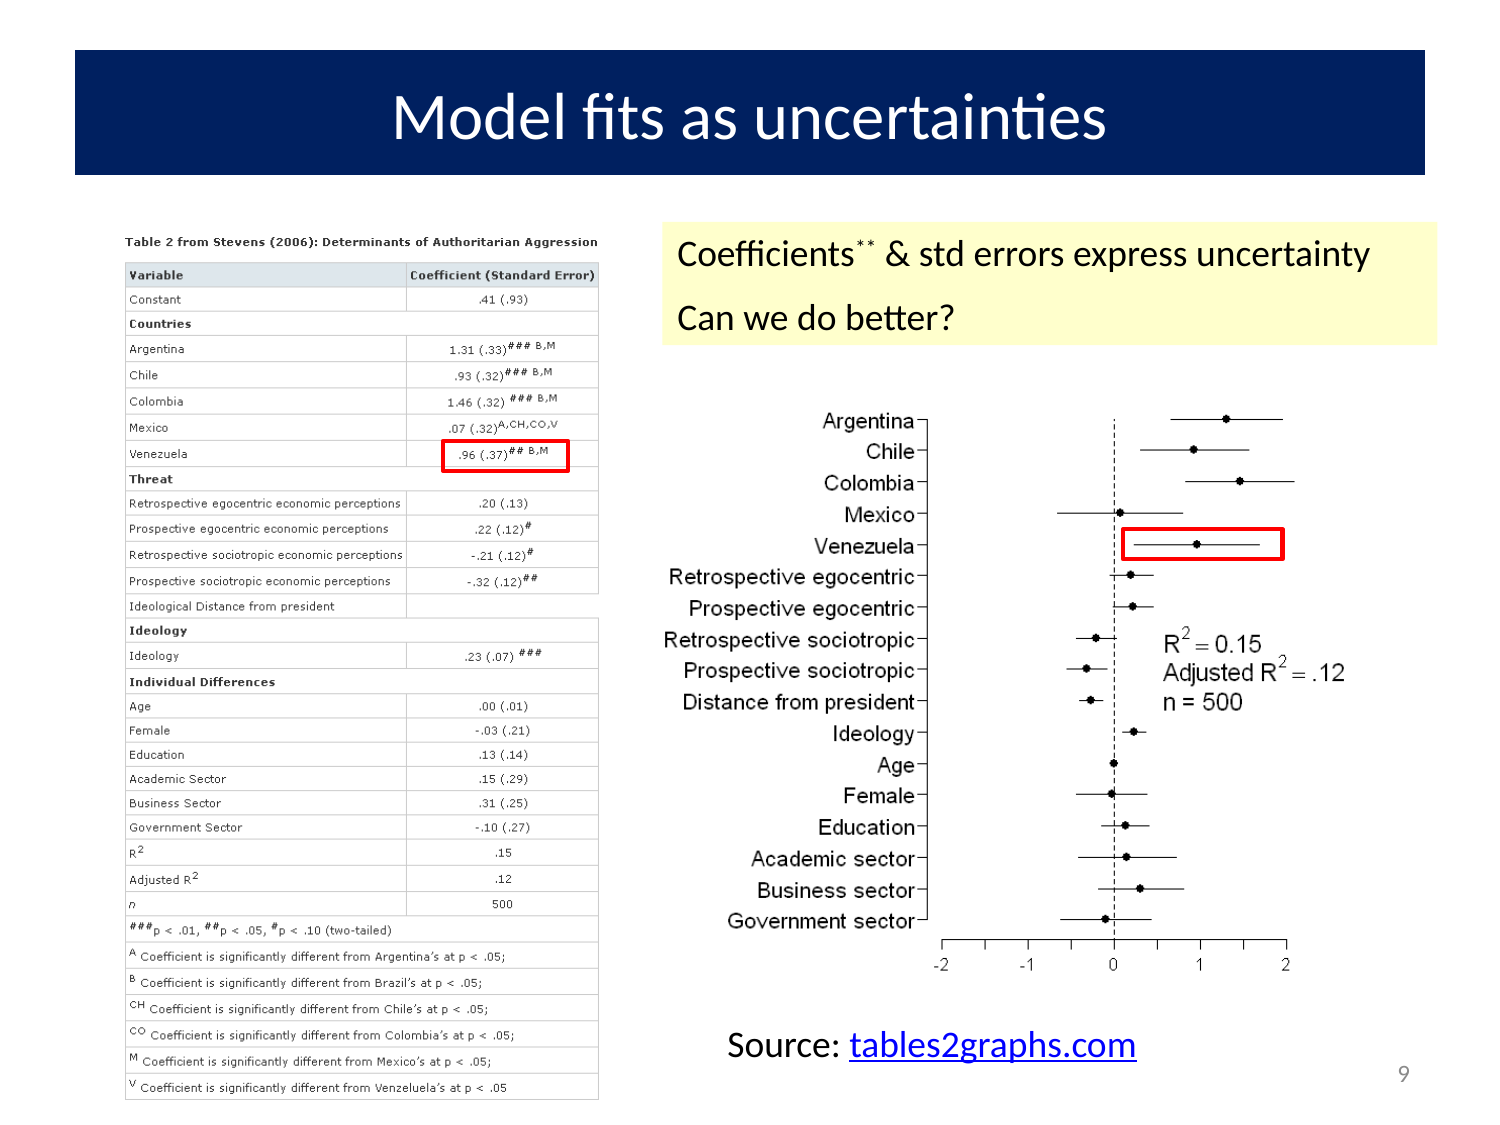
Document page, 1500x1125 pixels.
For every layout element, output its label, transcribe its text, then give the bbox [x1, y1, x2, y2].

title Model fits as uncertainties [75, 50, 1425, 175]
picture [124, 237, 599, 1101]
slide_number 9 [1074, 1042, 1425, 1103]
text_box Coefficients** & std errors express uncertainty Can we do better? [662, 221, 1438, 346]
picture [662, 399, 1345, 978]
text_box Source: tables2graphs.com [712, 1012, 1250, 1073]
